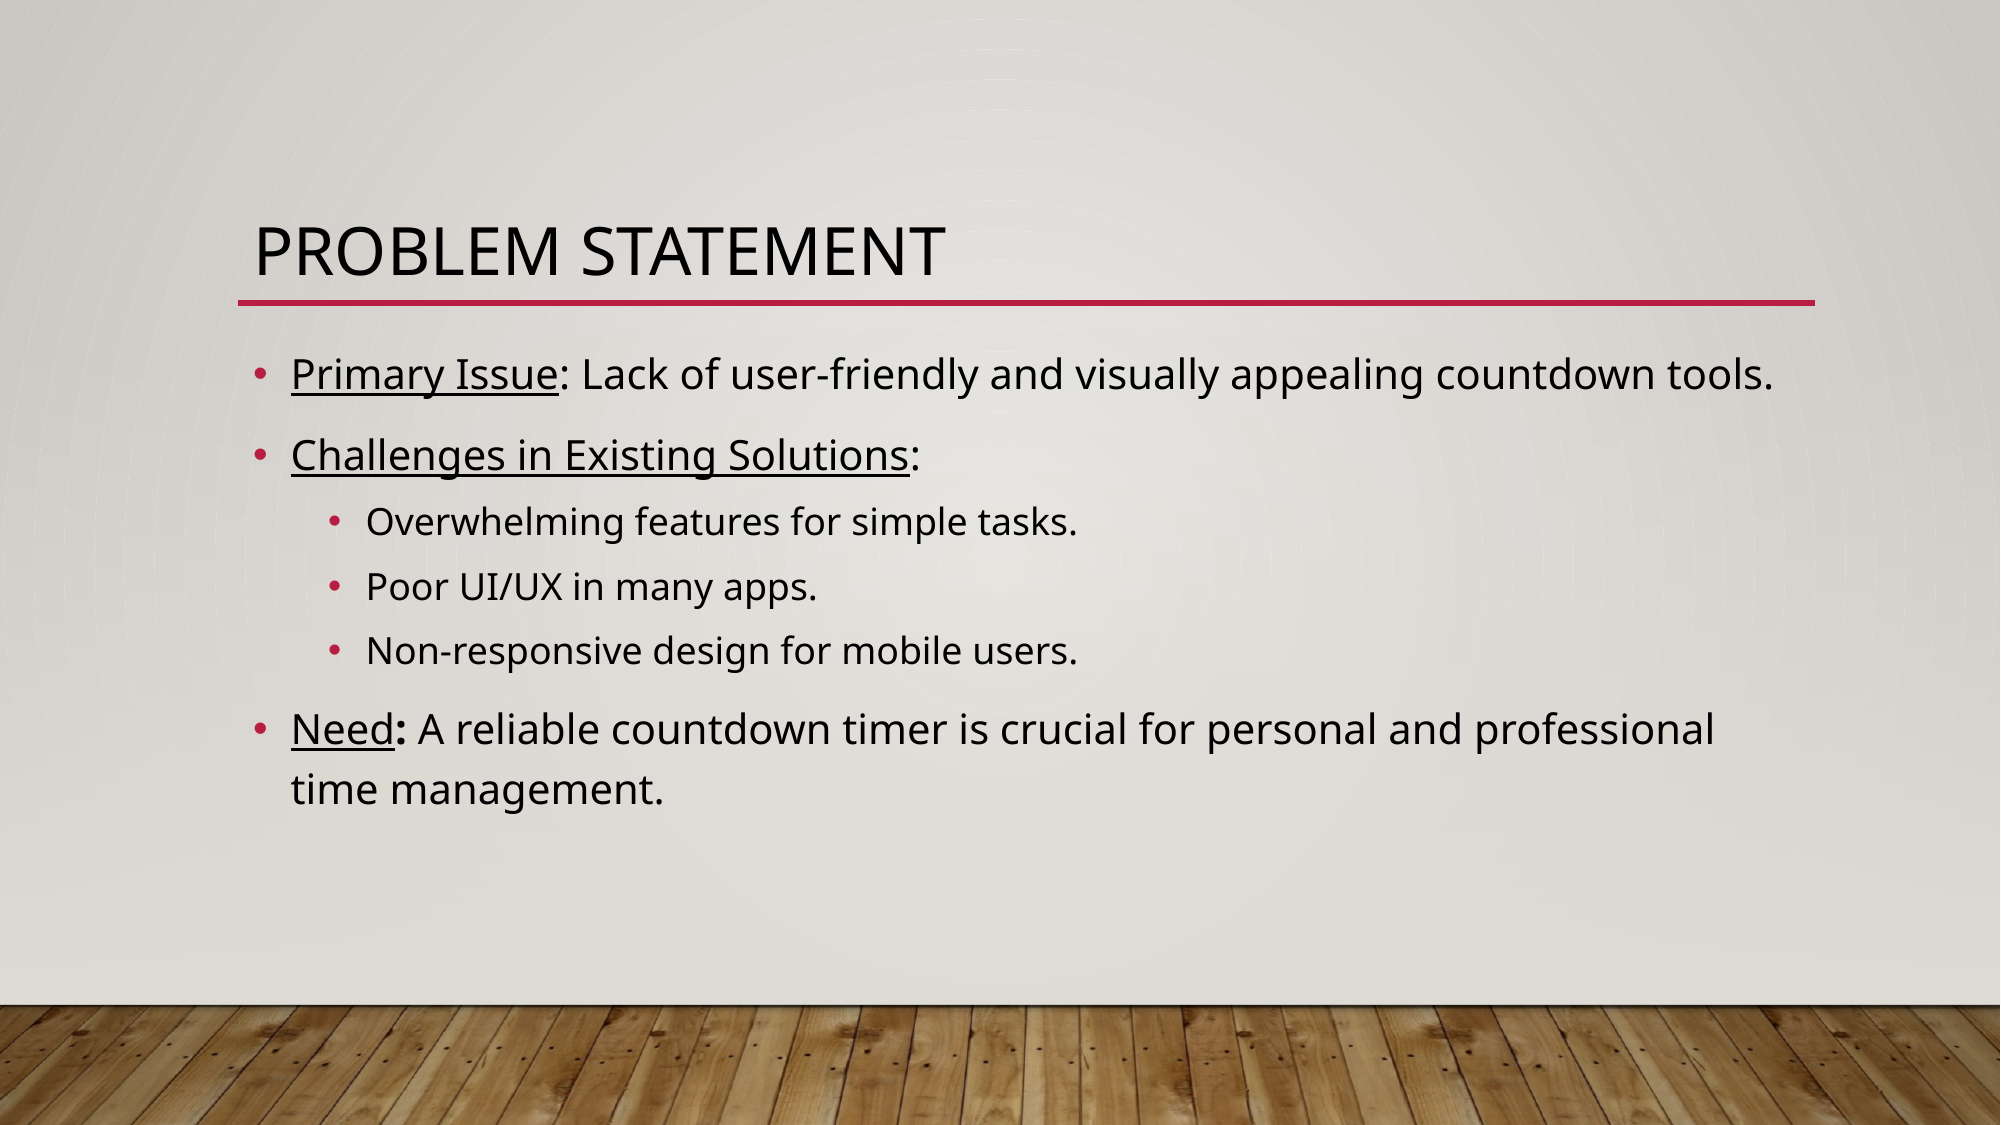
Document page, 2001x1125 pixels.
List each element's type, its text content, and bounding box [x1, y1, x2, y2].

picture [0, 1005, 2000, 1125]
list Primary Issue: Lack of user-friendly and visually appealing countdown tools. Challenges in Existing Solutions: Overwhelming features for simple tasks. Poor UI/UX in many apps. Non-responsive design for mobile users. Need: A reliable countdown timer is crucial for personal and professional time management. [238, 330, 1814, 897]
title Problem statement [238, 210, 1814, 307]
